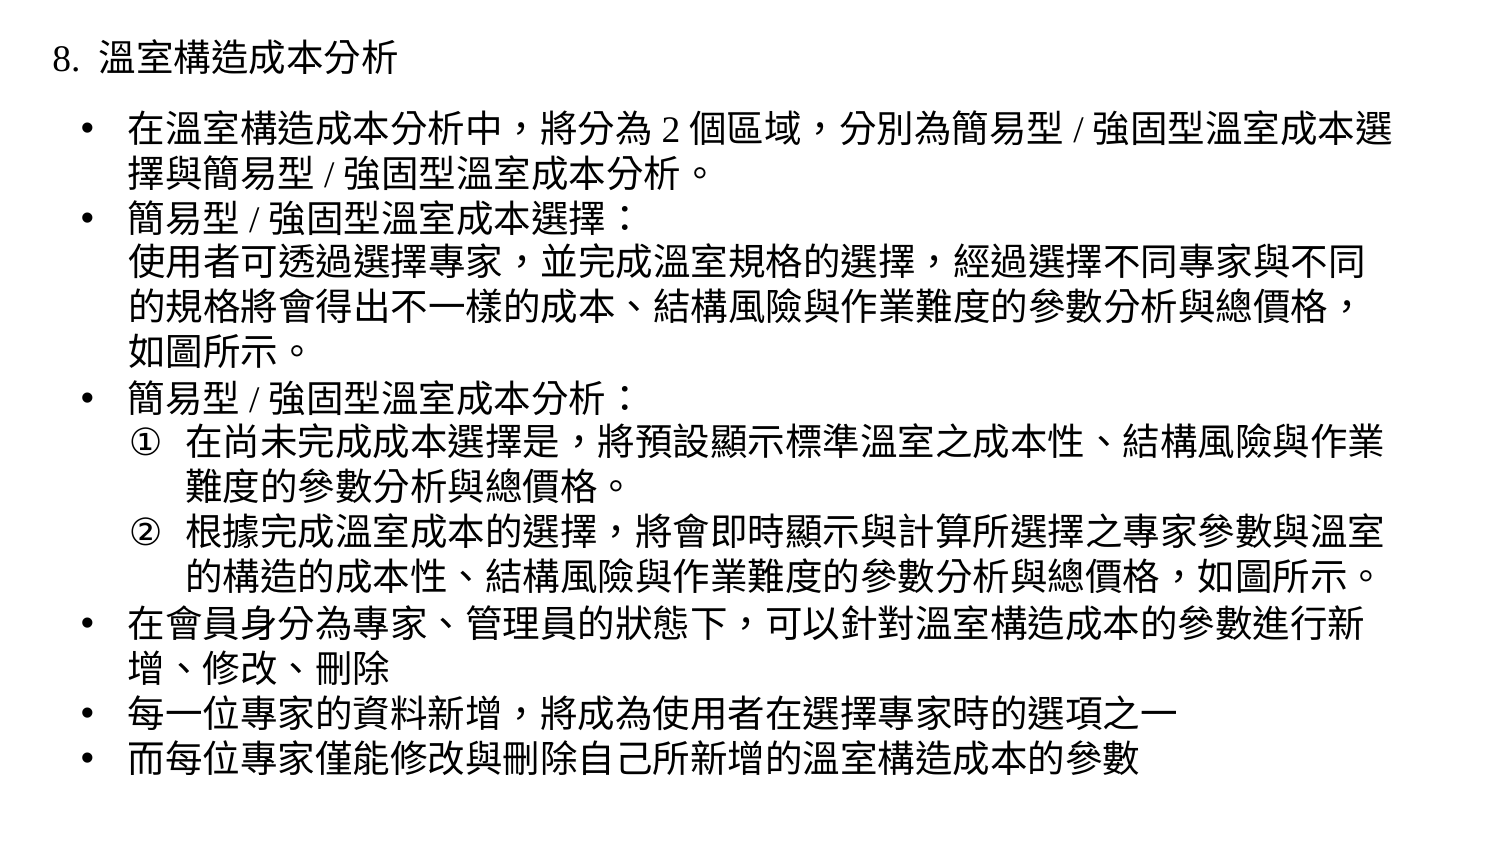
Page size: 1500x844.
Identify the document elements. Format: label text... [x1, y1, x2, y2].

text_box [65, 97, 1413, 795]
text_box 8. 溫室構造成本分析 [37, 26, 632, 87]
